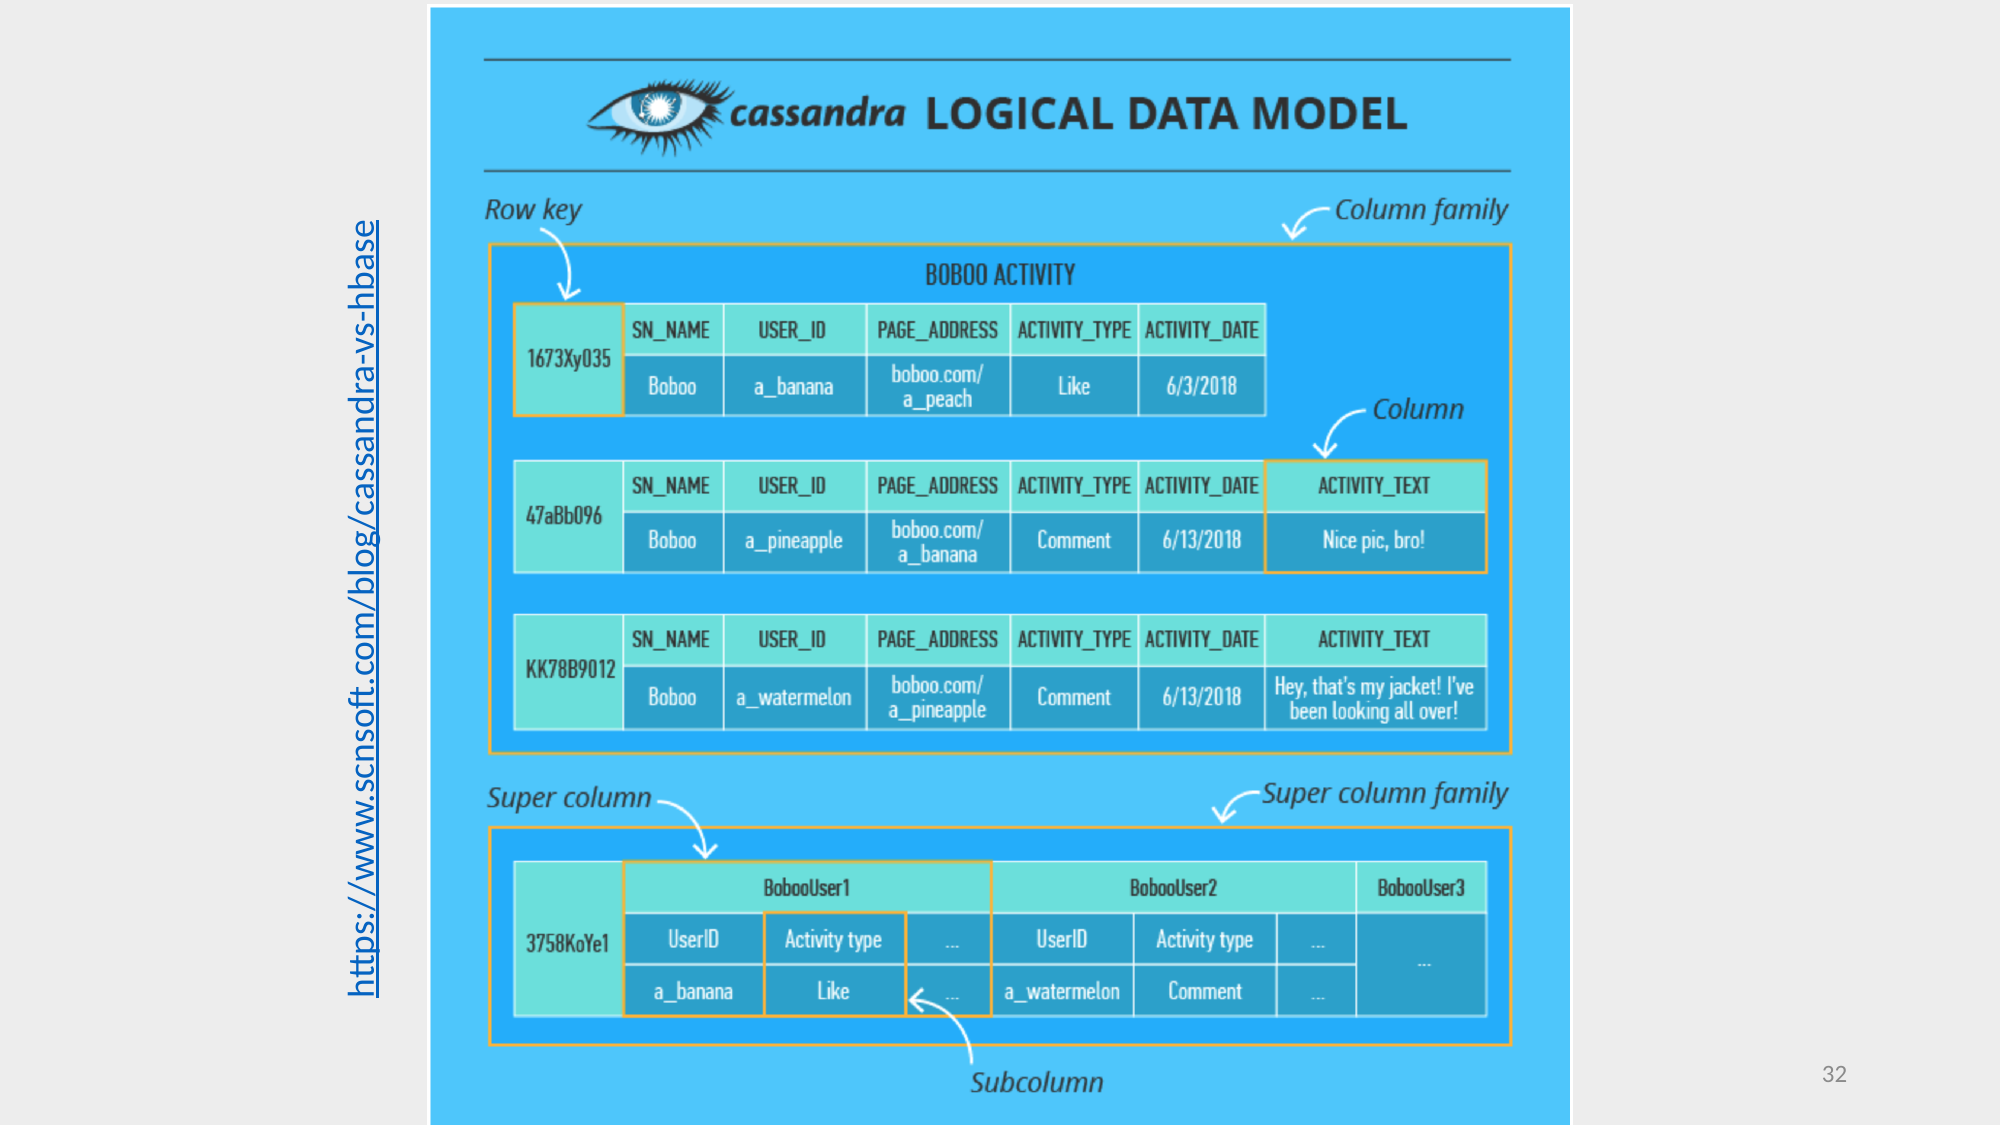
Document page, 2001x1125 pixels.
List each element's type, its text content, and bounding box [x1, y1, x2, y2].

slide_number 32 [1573, 1042, 1863, 1103]
picture [427, 4, 1573, 1125]
text_box https://www.scnsoft.com/blog/cassandra-vs-hbase [328, 205, 389, 1013]
